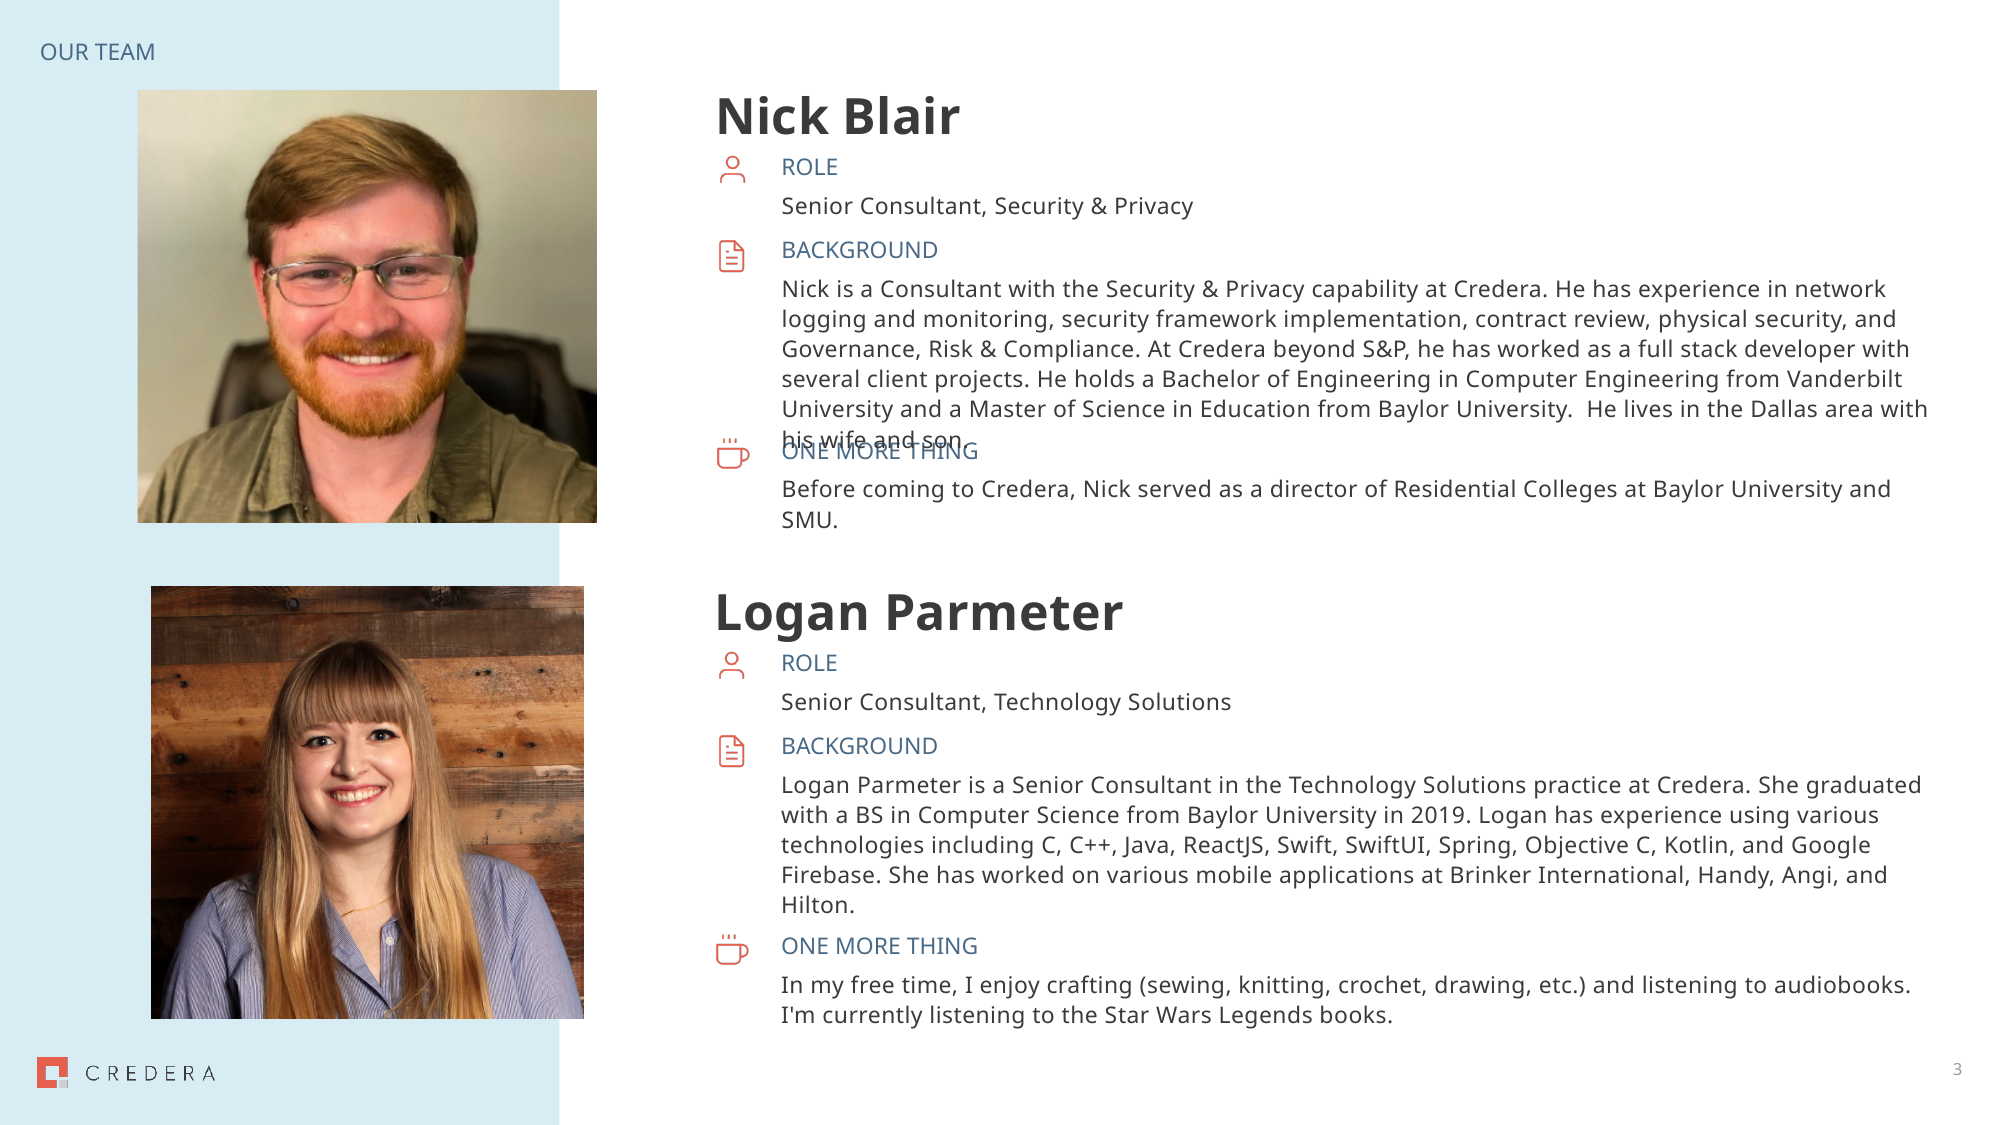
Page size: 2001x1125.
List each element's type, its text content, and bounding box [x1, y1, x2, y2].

list Nick is a Consultant with the Security & Privacy capability at Credera. He has experience in network logging and monitoring, security framework implementation, contract review, physical security, and Governance, Risk & Compliance. At Credera beyond S&P, he has worked as a full stack developer with several client projects. He holds a Bachelor of Engineering in Computer Engineering from Vanderbilt University and a Master of Science in Education from Baylor University. He lives in the Dallas area with his wife and son. [766, 264, 1963, 427]
picture [151, 586, 584, 1019]
list Logan Parmeter [714, 585, 1314, 635]
picture [137, 89, 597, 523]
list Nick Blair [715, 90, 1314, 139]
list Before coming to Credera, Nick served as a director of Residential Colleges at Baylor University and SMU. [766, 464, 1963, 537]
picture [714, 238, 749, 274]
list In my free time, I enjoy crafting (sewing, knitting, crochet, drawing, etc.) and listening to audiobooks. I'm currently listening to the Star Wars Legends books. [766, 960, 1963, 1033]
picture [714, 648, 749, 683]
title OUR TEAM [39, 37, 552, 66]
picture [37, 1057, 219, 1088]
list Logan Parmeter is a Senior Consultant in the Technology Solutions practice at Credera. She graduated with a BS in Computer Science from Baylor University in 2019. Logan has experience using various technologies including C, C++, Java, ReactJS, Swift, SwiftUI, Spring, Objective C, Kotlin, and Google Firebase. She has worked on various mobile applications at Brinker International, Handy, Angi, and Hilton. [766, 759, 1963, 923]
slide_number 3 [1891, 1053, 1963, 1088]
picture [714, 933, 749, 968]
list Senior Consultant, Security & Privacy [766, 181, 1314, 226]
picture [715, 152, 750, 187]
list Senior Consultant, Technology Solutions [766, 677, 1314, 722]
picture [715, 437, 750, 472]
picture [714, 733, 749, 769]
